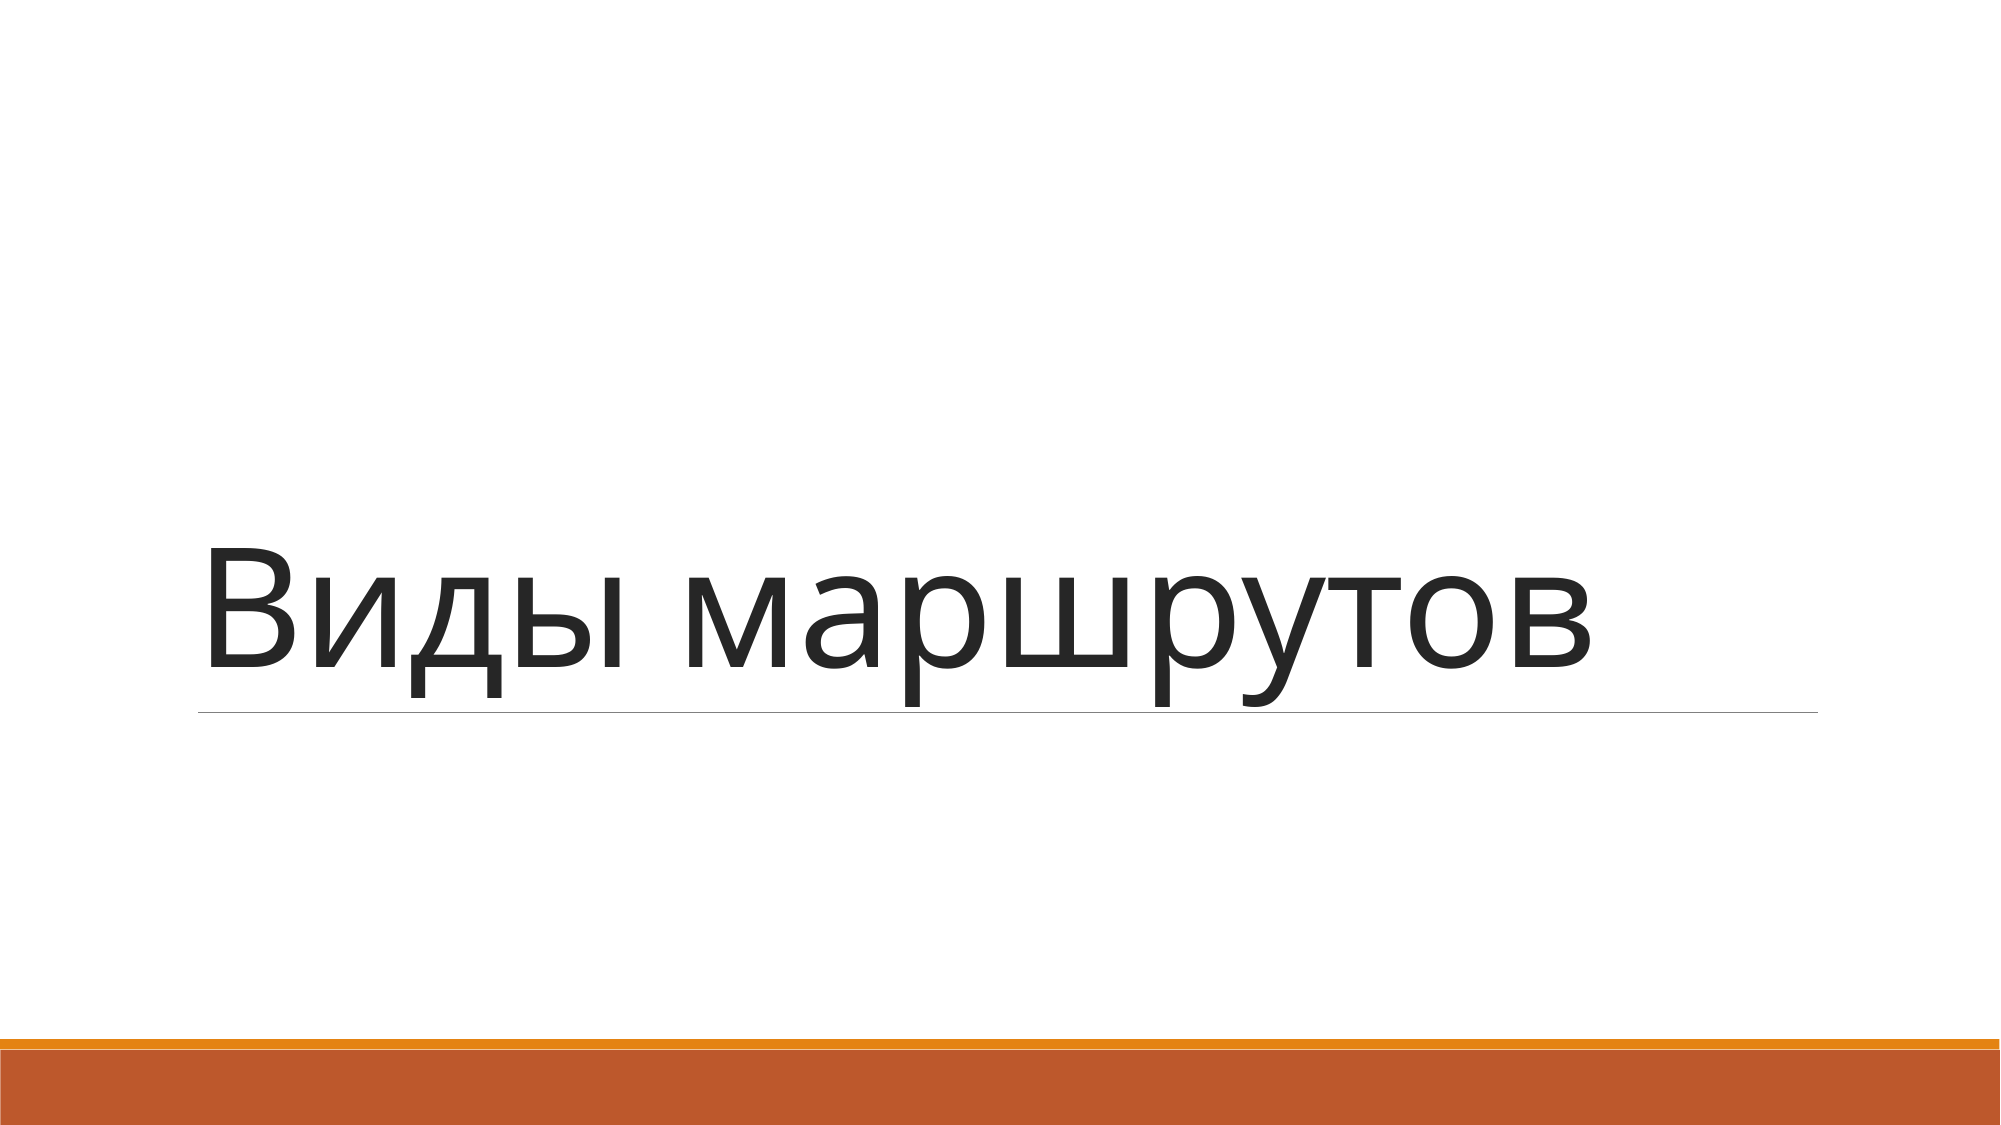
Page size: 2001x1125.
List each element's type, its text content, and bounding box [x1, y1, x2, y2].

title Виды маршрутов [180, 124, 1830, 710]
